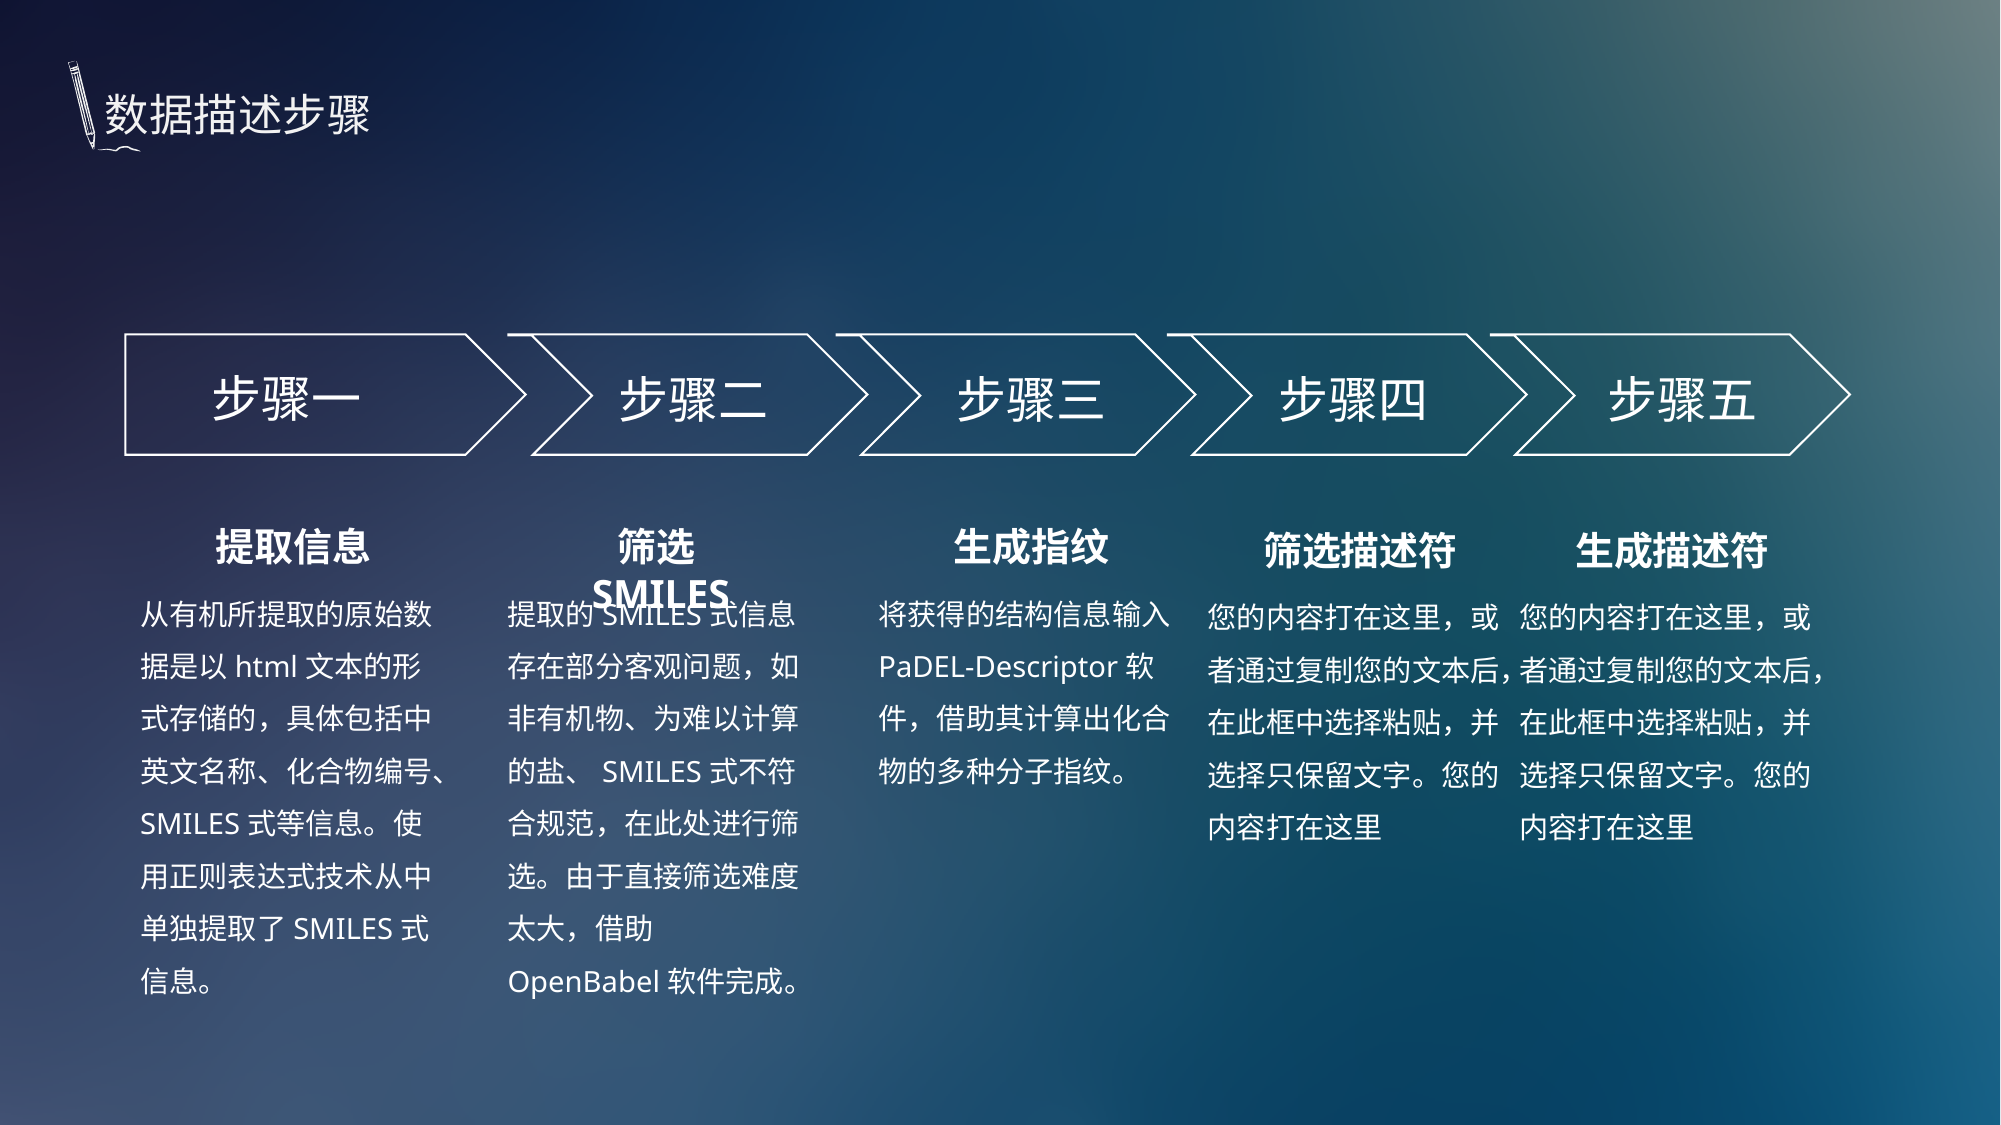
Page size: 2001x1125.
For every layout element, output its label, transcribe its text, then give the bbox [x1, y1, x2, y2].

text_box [125, 334, 508, 455]
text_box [1490, 334, 1850, 455]
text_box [1192, 519, 1504, 855]
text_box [1504, 519, 1837, 855]
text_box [508, 334, 836, 455]
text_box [1167, 334, 1490, 455]
picture [0, 0, 2001, 1125]
text_box 数据描述步骤 [141, 79, 475, 148]
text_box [836, 334, 1167, 455]
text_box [492, 515, 825, 1011]
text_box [125, 515, 458, 1011]
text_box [863, 515, 1196, 799]
